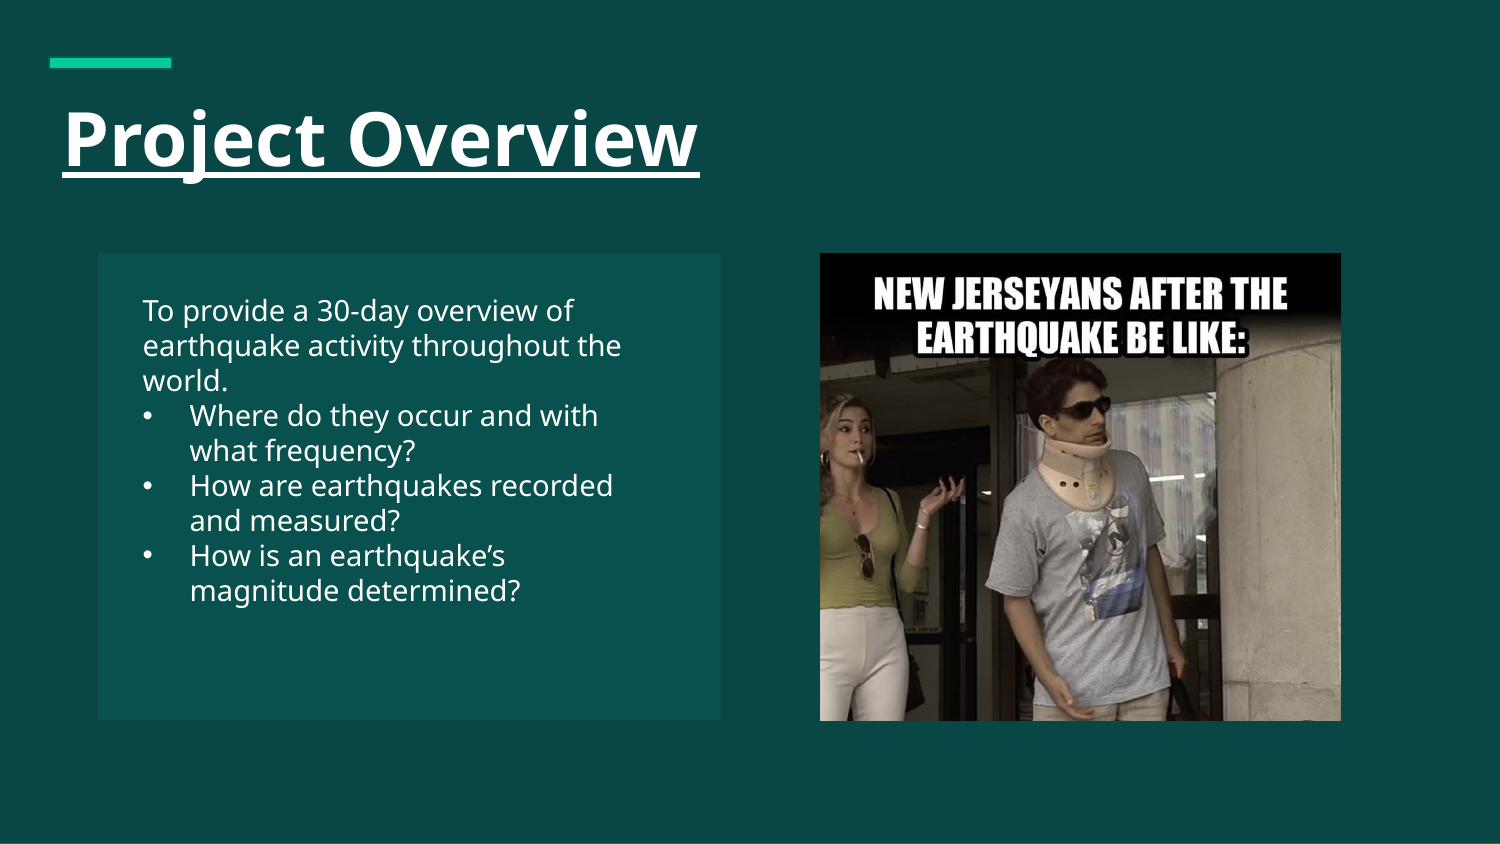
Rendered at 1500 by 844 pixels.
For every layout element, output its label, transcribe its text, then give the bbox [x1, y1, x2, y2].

text_box [49, 57, 173, 69]
picture [820, 253, 1342, 721]
text_box To provide a 30-day overview of earthquake activity throughout the world. Where do they occur and with what frequency? How are earthquakes recorded and measured? How is an earthquake’s magnitude determined? [129, 285, 662, 684]
text_box [97, 253, 721, 721]
text_box Project Overview [56, 88, 1026, 185]
text_box [0, 0, 1500, 844]
